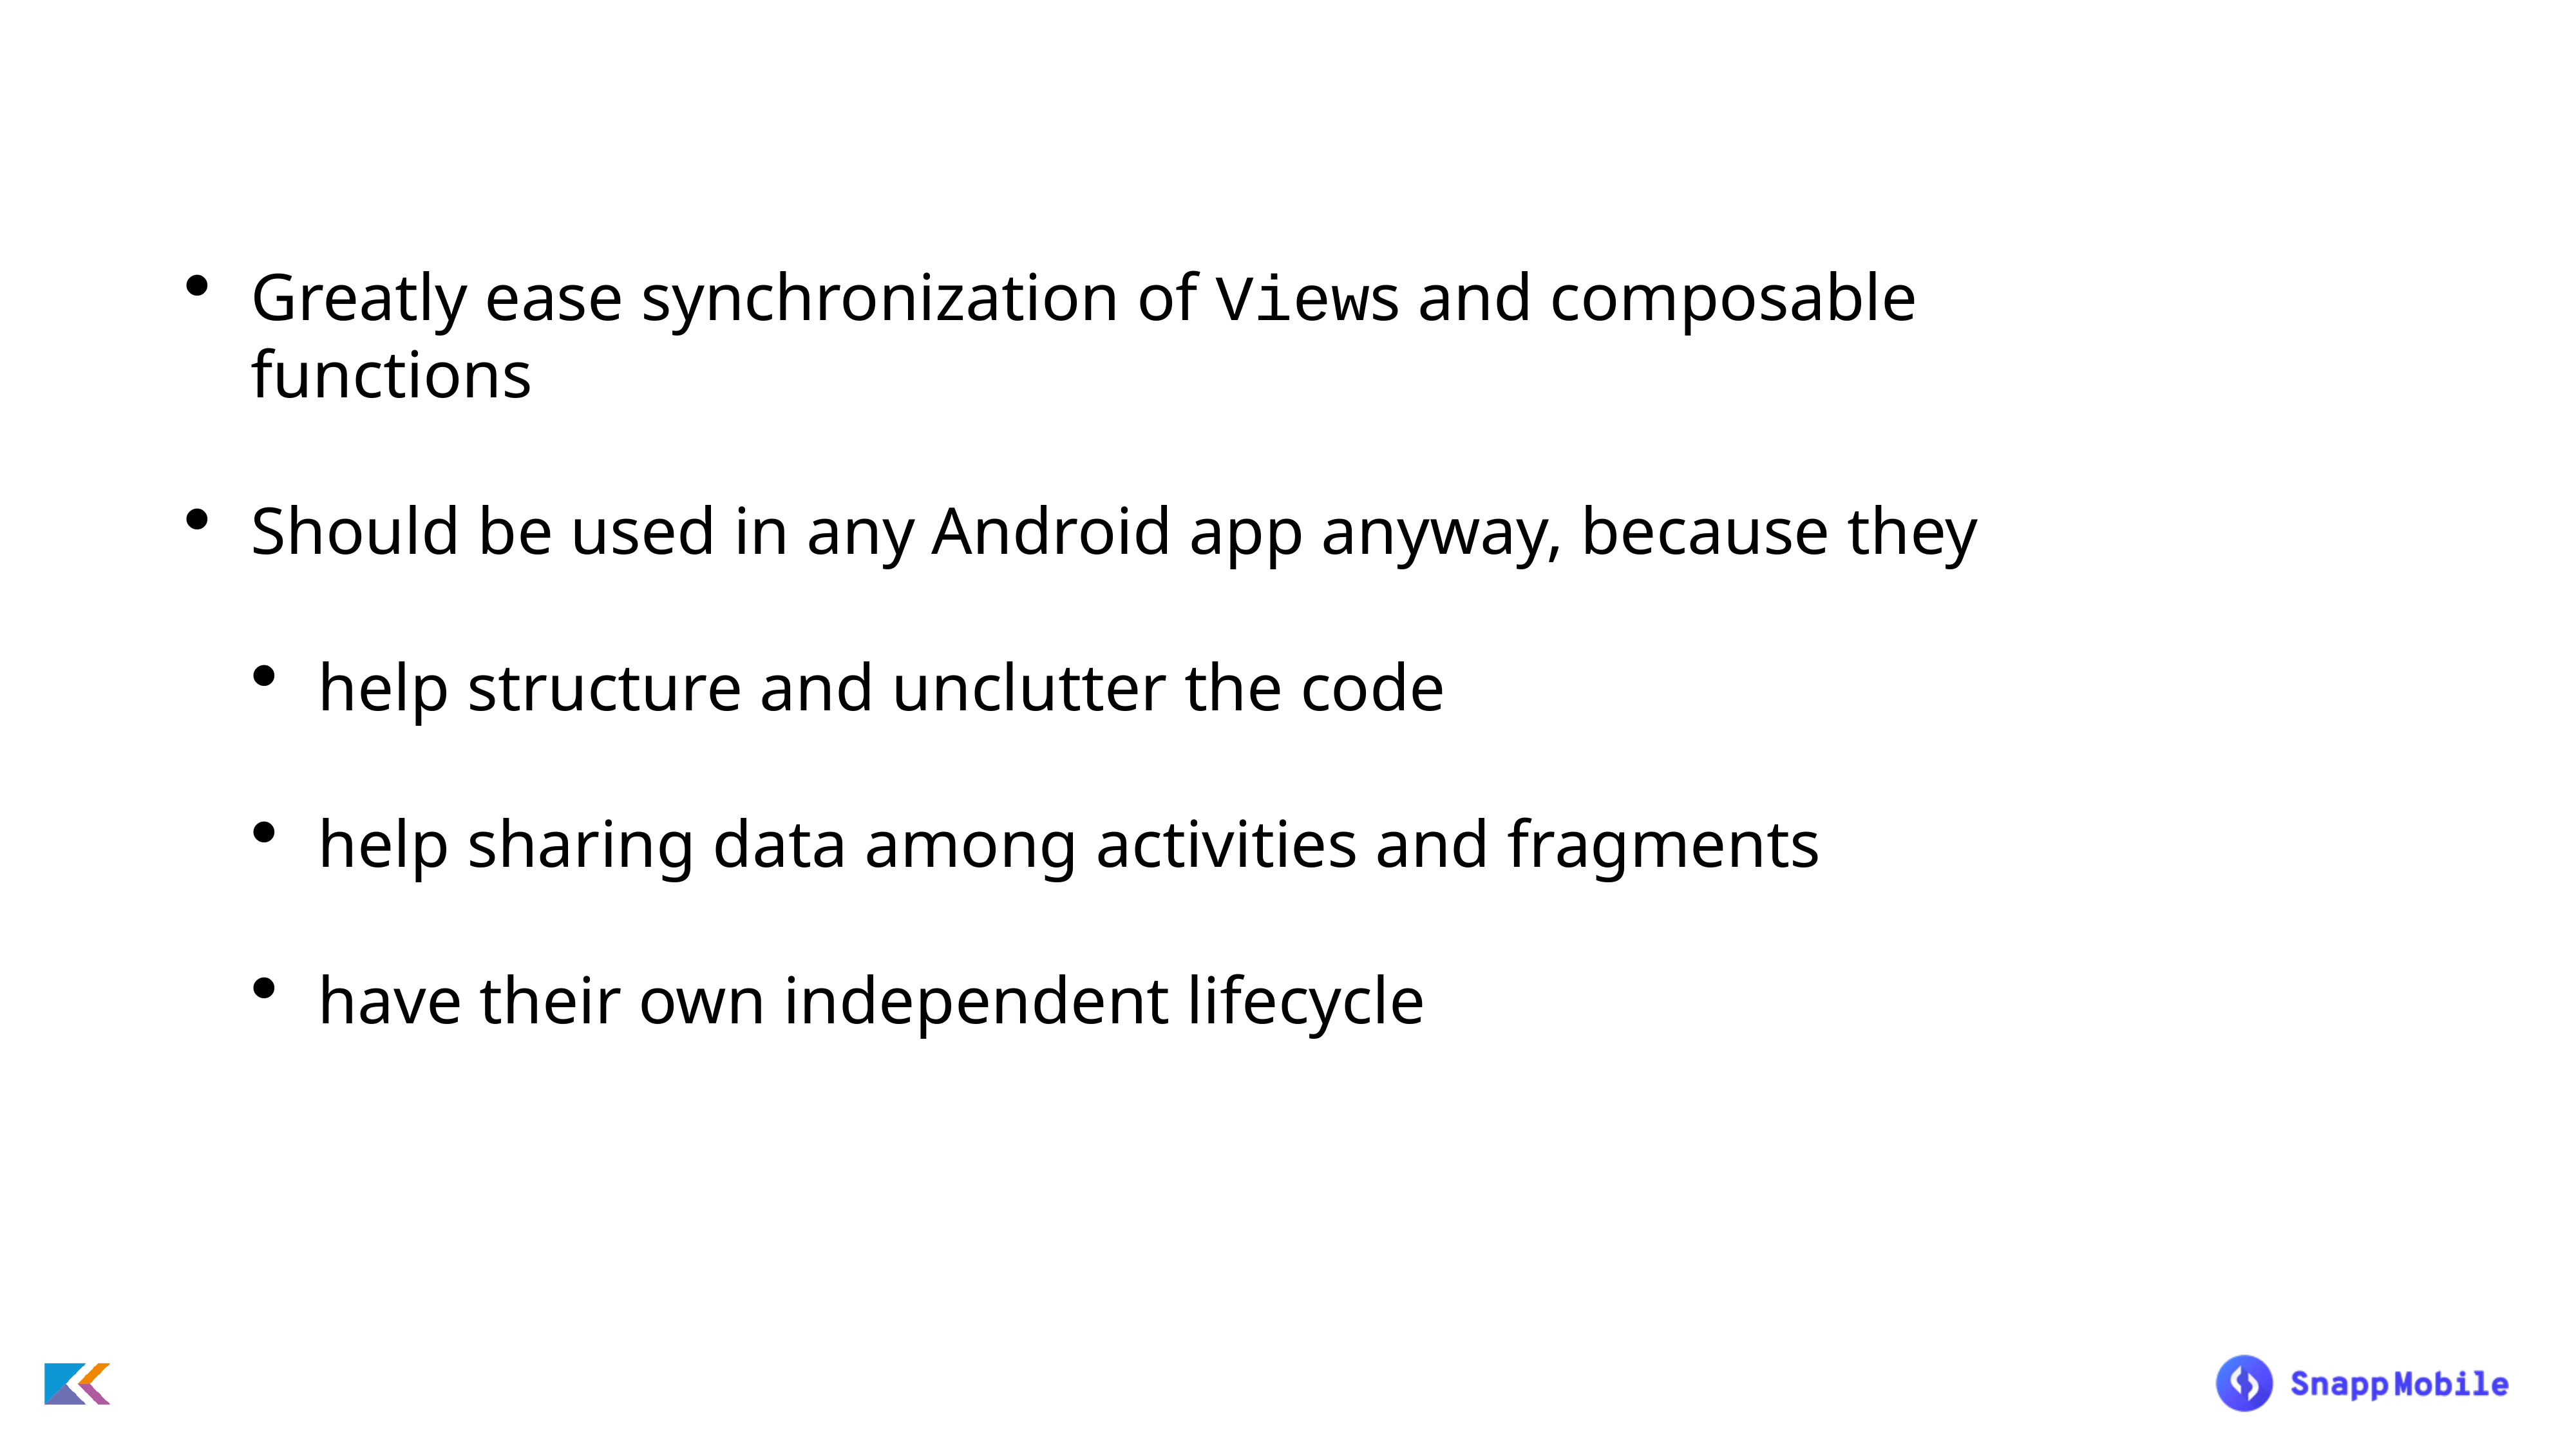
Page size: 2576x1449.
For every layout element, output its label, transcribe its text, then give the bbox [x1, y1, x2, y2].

picture [2197, 1336, 2529, 1431]
picture [35, 1358, 118, 1410]
list Greatly ease synchronization of Views and composable functions Should be used in any Android app anyway, because they help structure and unclutter the code help sharing data among activities and fragments have their own independent lifecycle [178, 290, 2097, 1159]
